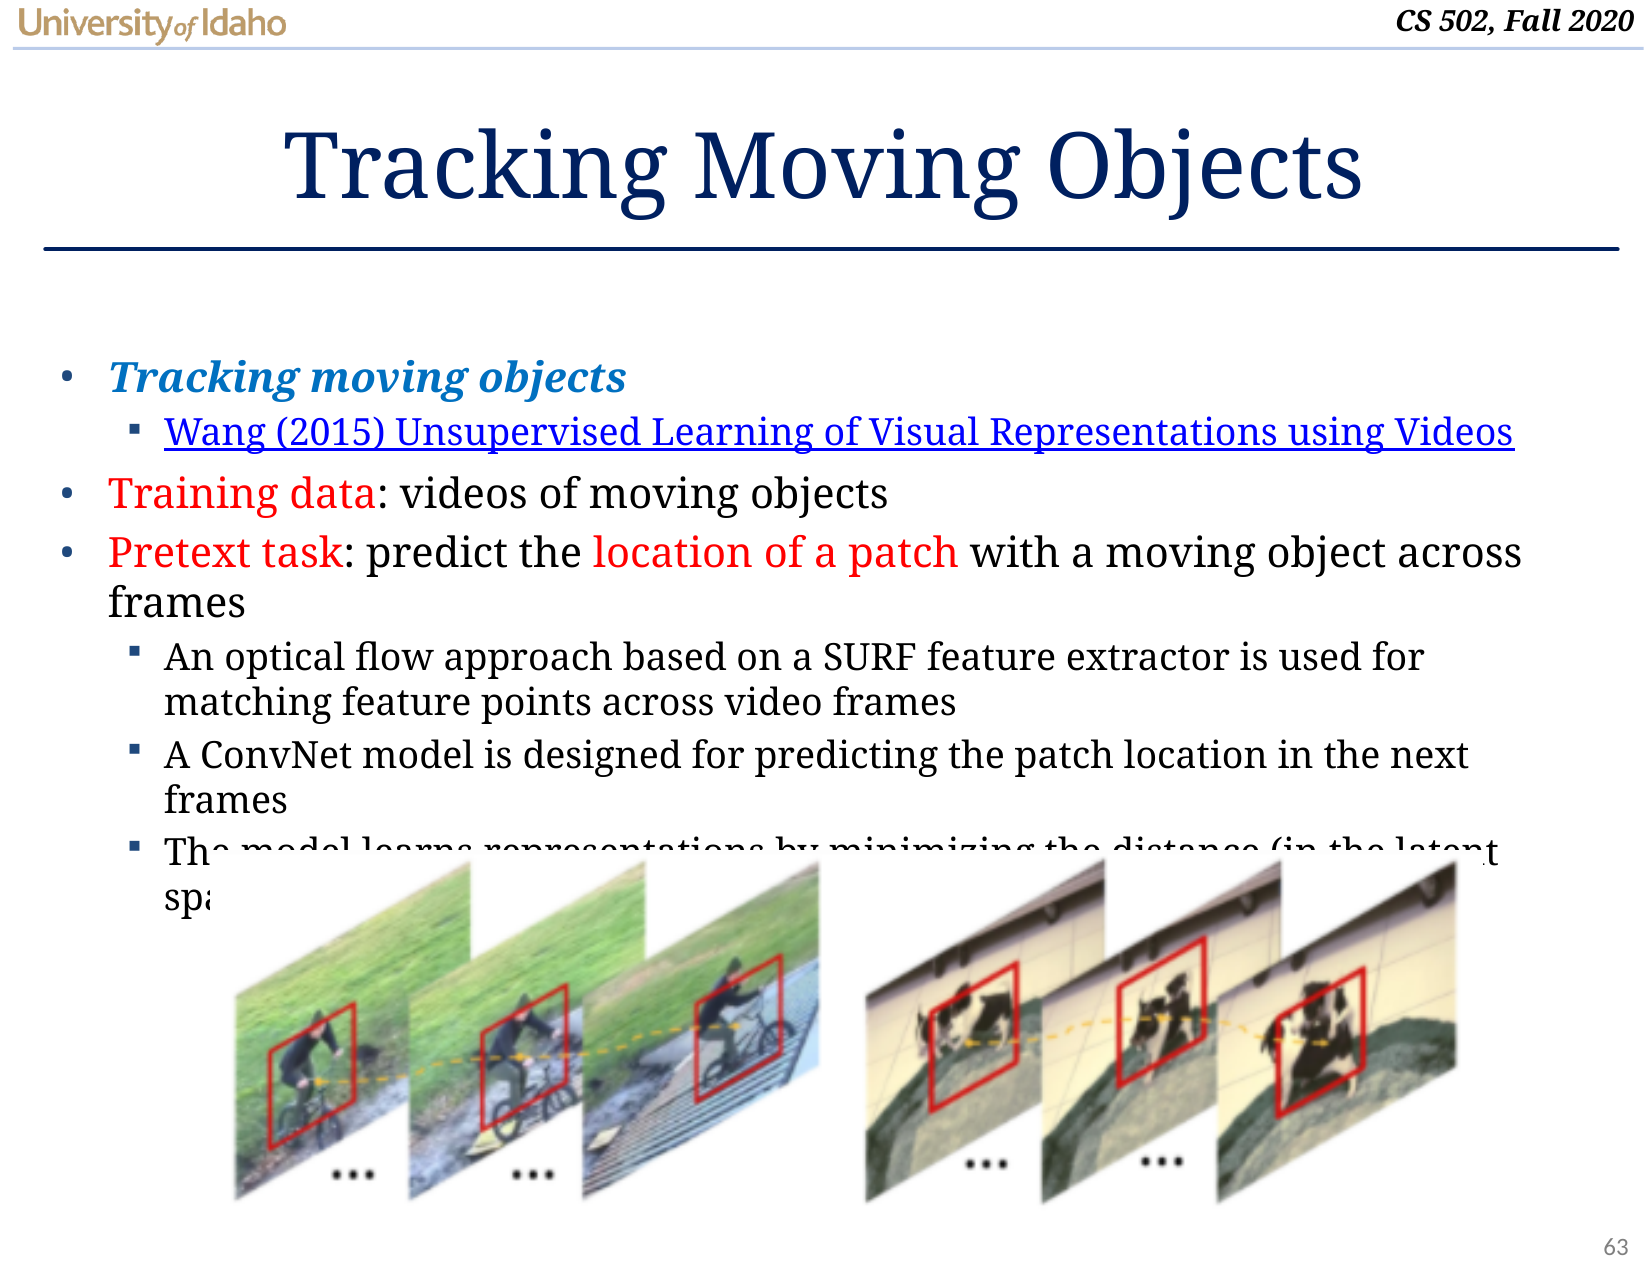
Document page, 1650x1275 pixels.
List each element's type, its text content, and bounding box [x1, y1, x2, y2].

list Tracking moving objects Wang (2015) Unsupervised Learning of Visual Representations using Videos Training data: videos of moving objects Pretext task: predict the location of a patch with a moving object across frames An optical flow approach based on a SURF feature extractor is used for matching feature points across video frames A ConvNet model is designed for predicting the patch location in the next frames The model learns representations by minimizing the distance (in the latent space) to the tracked patch across the frames [45, 342, 1618, 1224]
picture [210, 849, 1483, 1213]
title Tracking Moving Objects [0, 75, 1650, 248]
picture [19, 8, 286, 46]
